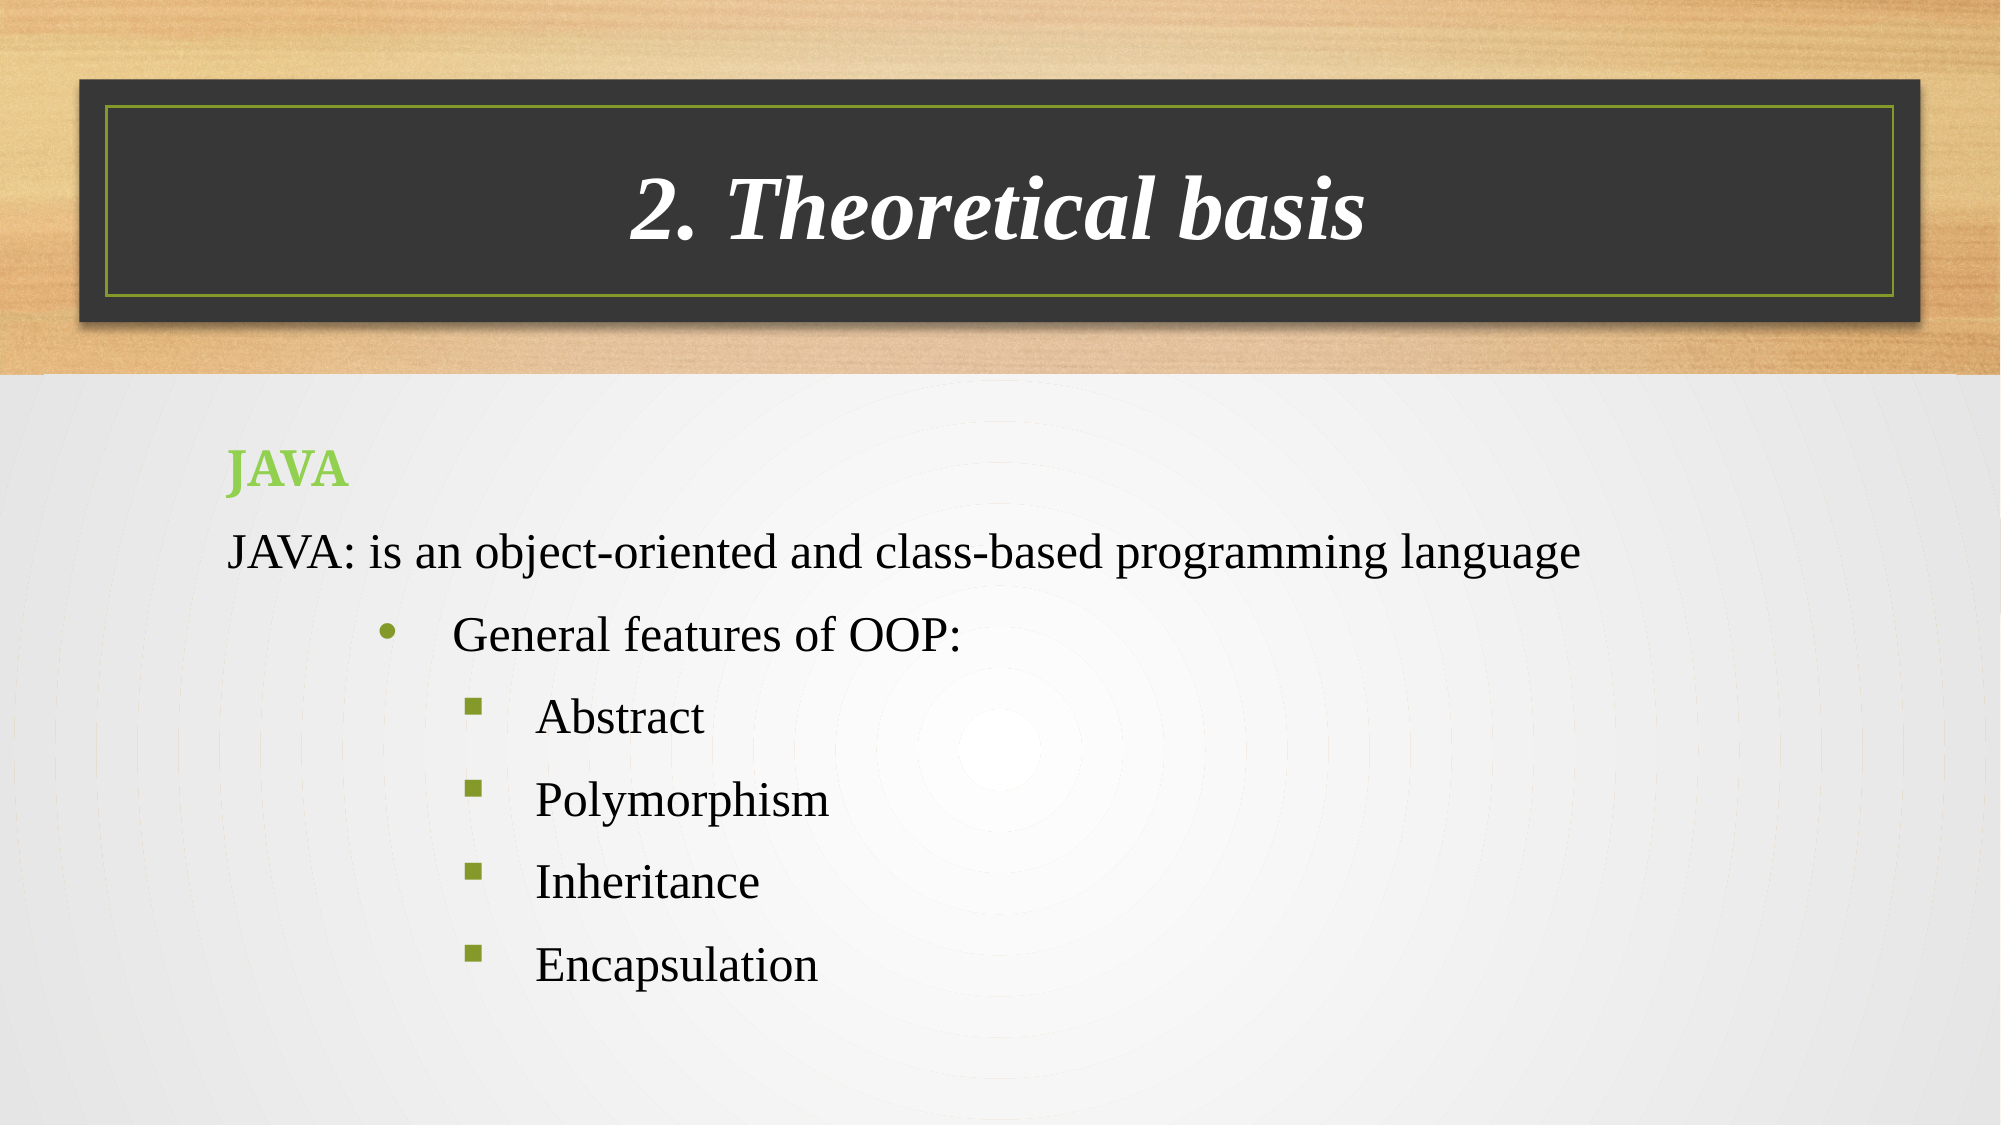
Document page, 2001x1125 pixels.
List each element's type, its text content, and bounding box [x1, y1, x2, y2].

text_box [0, 374, 2000, 1125]
text_box [0, 0, 2000, 374]
text_box [78, 78, 1922, 323]
list JAVA JAVA: is an object-oriented and class-based programming language General features of OOP: Abstract Polymorphism Inheritance Encapsulation [212, 428, 1788, 1081]
text_box [106, 106, 1894, 296]
